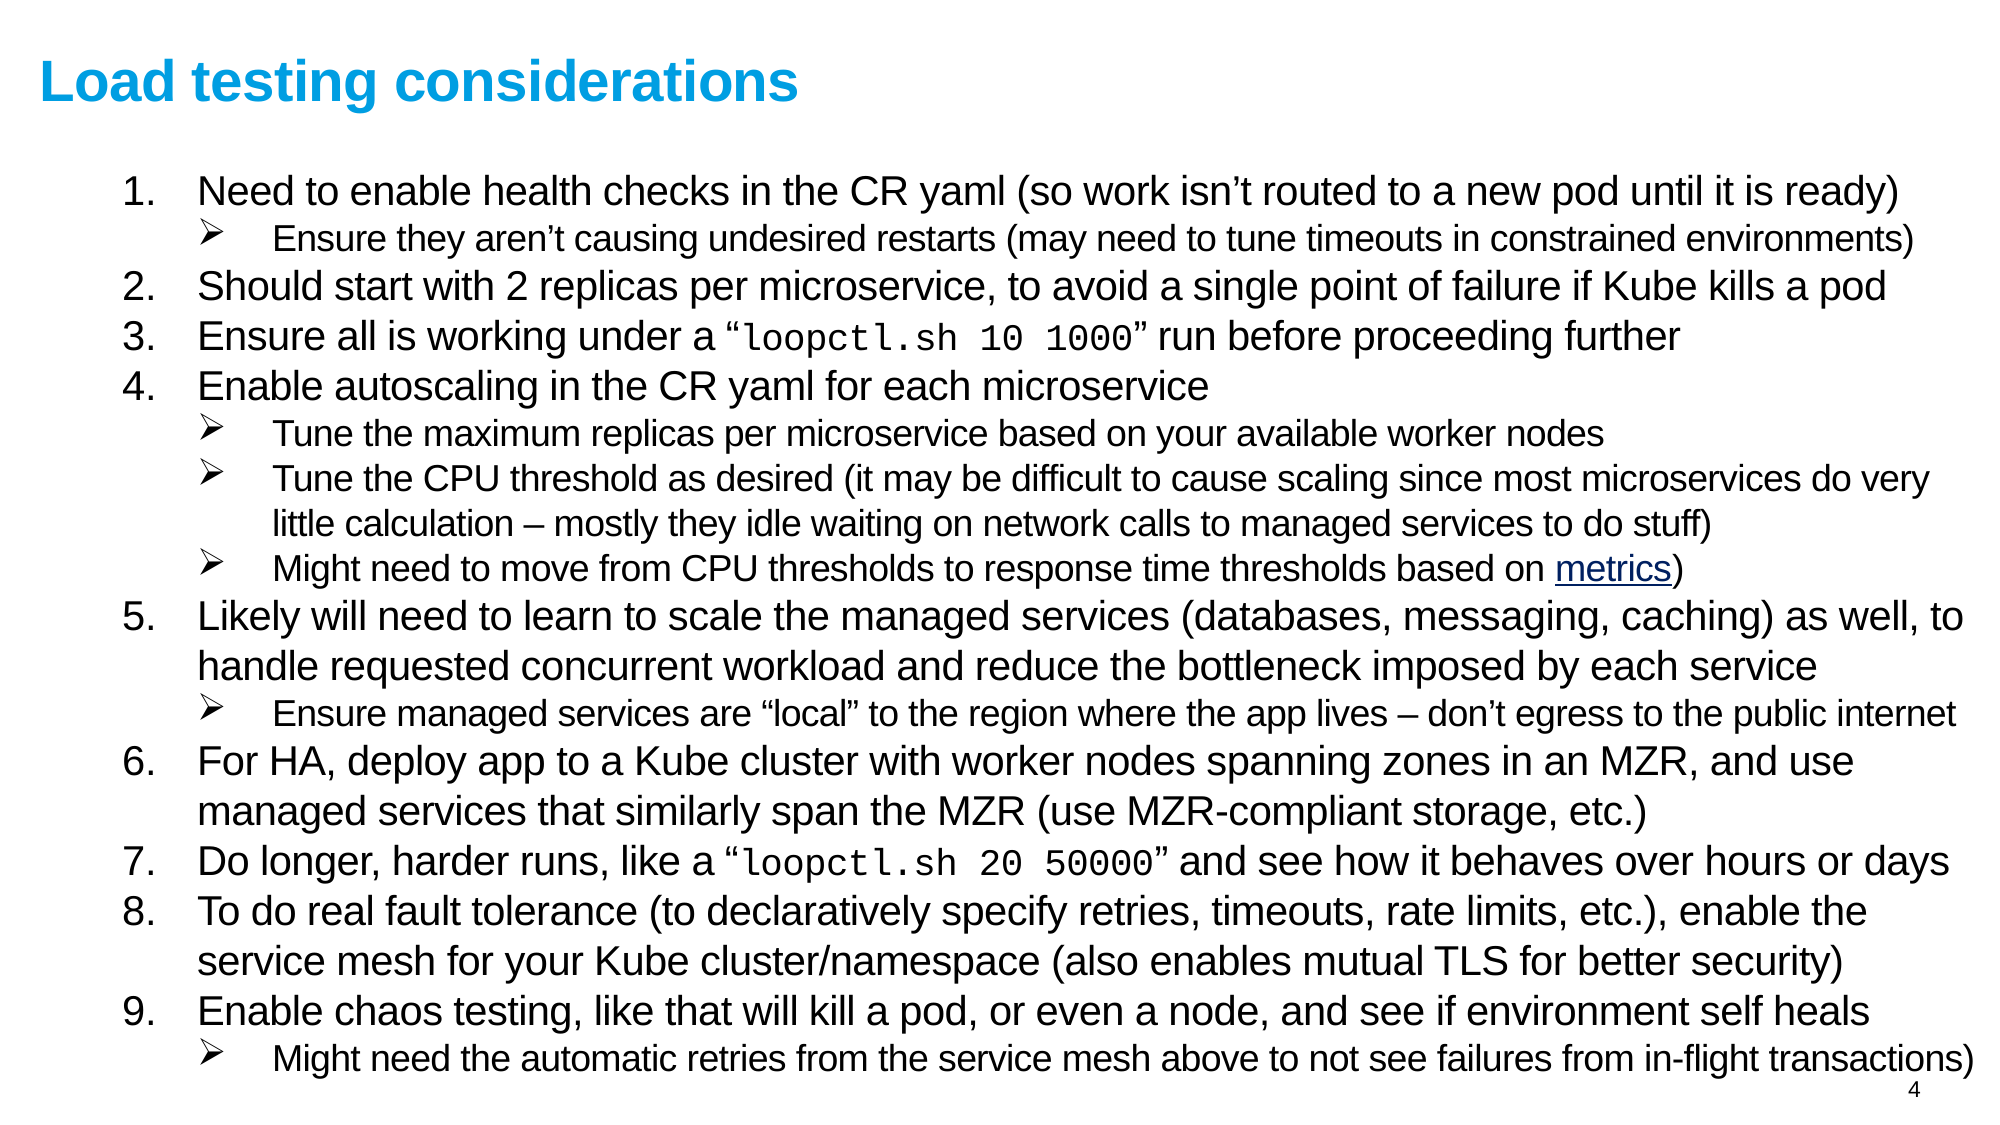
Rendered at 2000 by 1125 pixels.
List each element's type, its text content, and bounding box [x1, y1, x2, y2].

text_box Need to enable health checks in the CR yaml (so work isn’t routed to a new pod until it is ready) Ensure they aren’t causing undesired restarts (may need to tune timeouts in constrained environments) Should start with 2 replicas per microservice, to avoid a single point of failure if Kube kills a pod Ensure all is working under a “loopctl.sh 10 1000” run before proceeding further Enable autoscaling in the CR yaml for each microservice Tune the maximum replicas per microservice based on your available worker nodes Tune the CPU threshold as desired (it may be difficult to cause scaling since most microservices do very little calculation – mostly they idle waiting on network calls to managed services to do stuff) Might need to move from CPU thresholds to response time thresholds based on metrics) Likely will need to learn to scale the managed services (databases, messaging, caching) as well, to handle requested concurrent workload and reduce the bottleneck imposed by each service Ensure managed services are “local” to the region where the app lives – don’t egress to the public internet For HA, deploy app to a Kube cluster with worker nodes spanning zones in an MZR, and use managed services that similarly span the MZR (use MZR-compliant storage, etc.) Do longer, harder runs, like a “loopctl.sh 20 50000” and see how it behaves over hours or days To do real fault tolerance (to declaratively specify retries, timeouts, rate limits, etc.), enable the service mesh for your Kube cluster/namespace (also enables mutual TLS for better security) Enable chaos testing, like that will kill a pod, or even a node, and see if environment self heals Might need the automatic retries from the service mesh above to not see failures from in-flight transactions) [122, 163, 1988, 1080]
title Load testing considerations [39, 43, 1960, 115]
